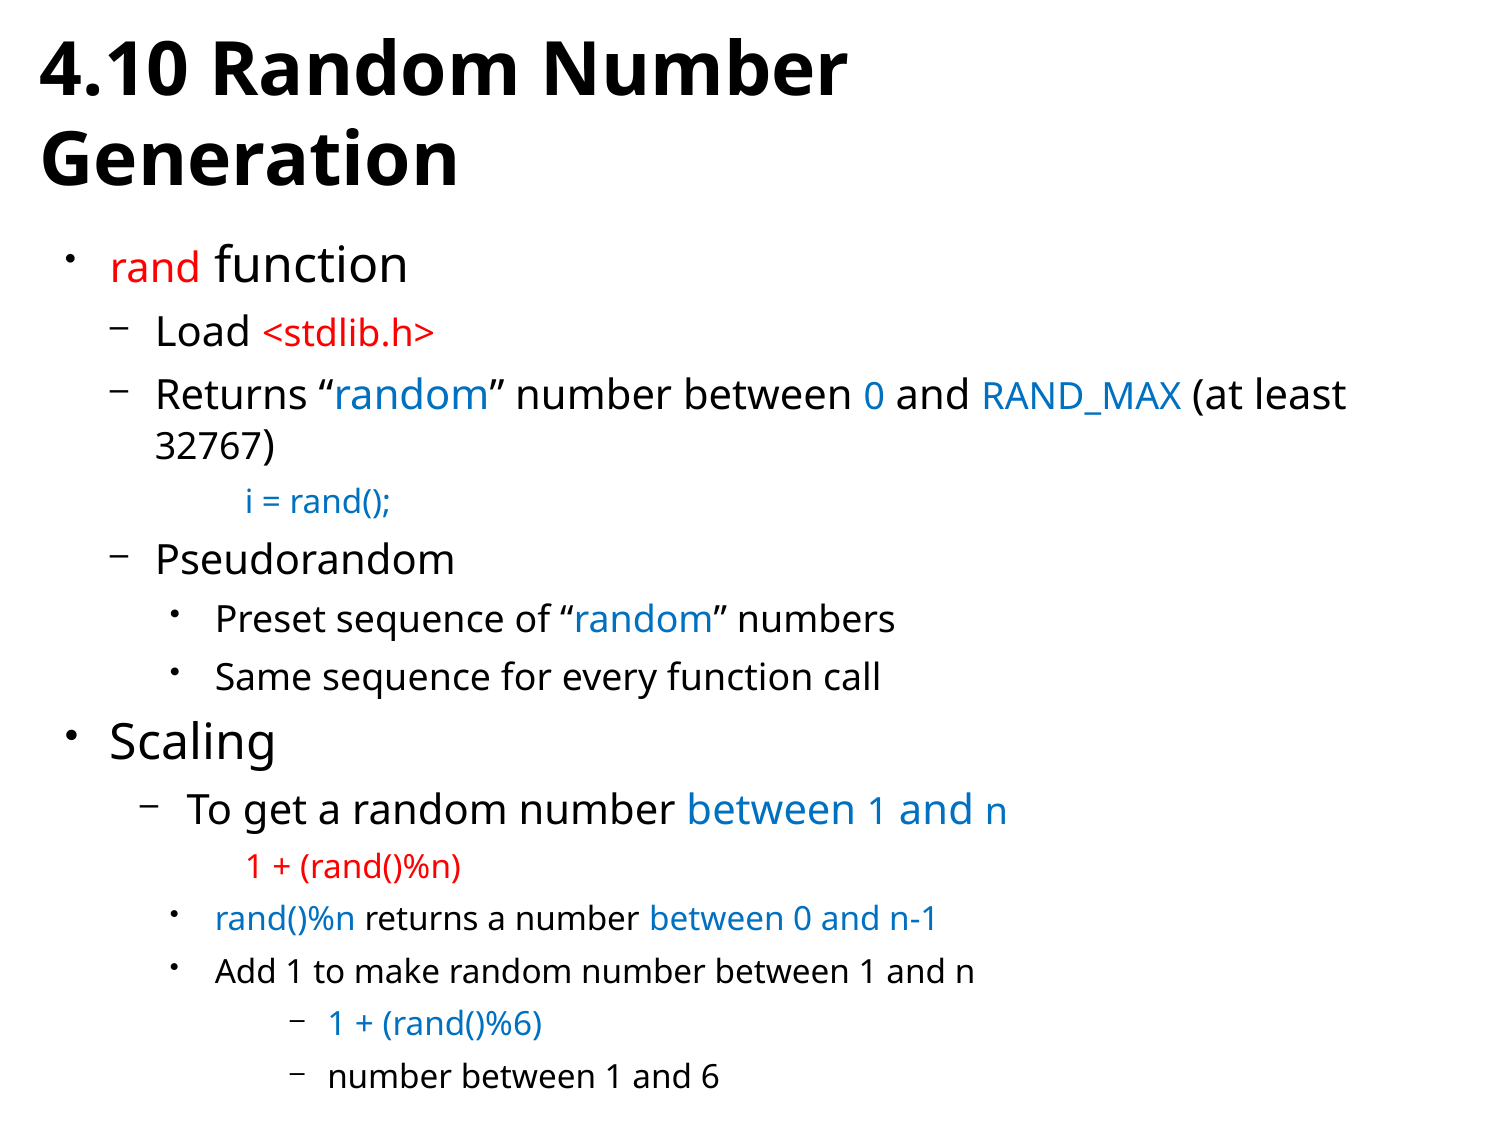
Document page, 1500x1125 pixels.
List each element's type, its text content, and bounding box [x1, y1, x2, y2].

list rand function Load <stdlib.h> Returns “random” number between 0 and RAND_MAX (at least 32767) i = rand(); Pseudorandom Preset sequence of “random” numbers Same sequence for every function call Scaling To get a random number between 1 and n 1 + (rand()%n) rand()%n returns a number between 0 and n-1 Add 1 to make random number between 1 and n 1 + (rand()%6) number between 1 and 6 [50, 224, 1450, 1063]
title 4.10 Random Number Generation [24, 12, 1238, 113]
